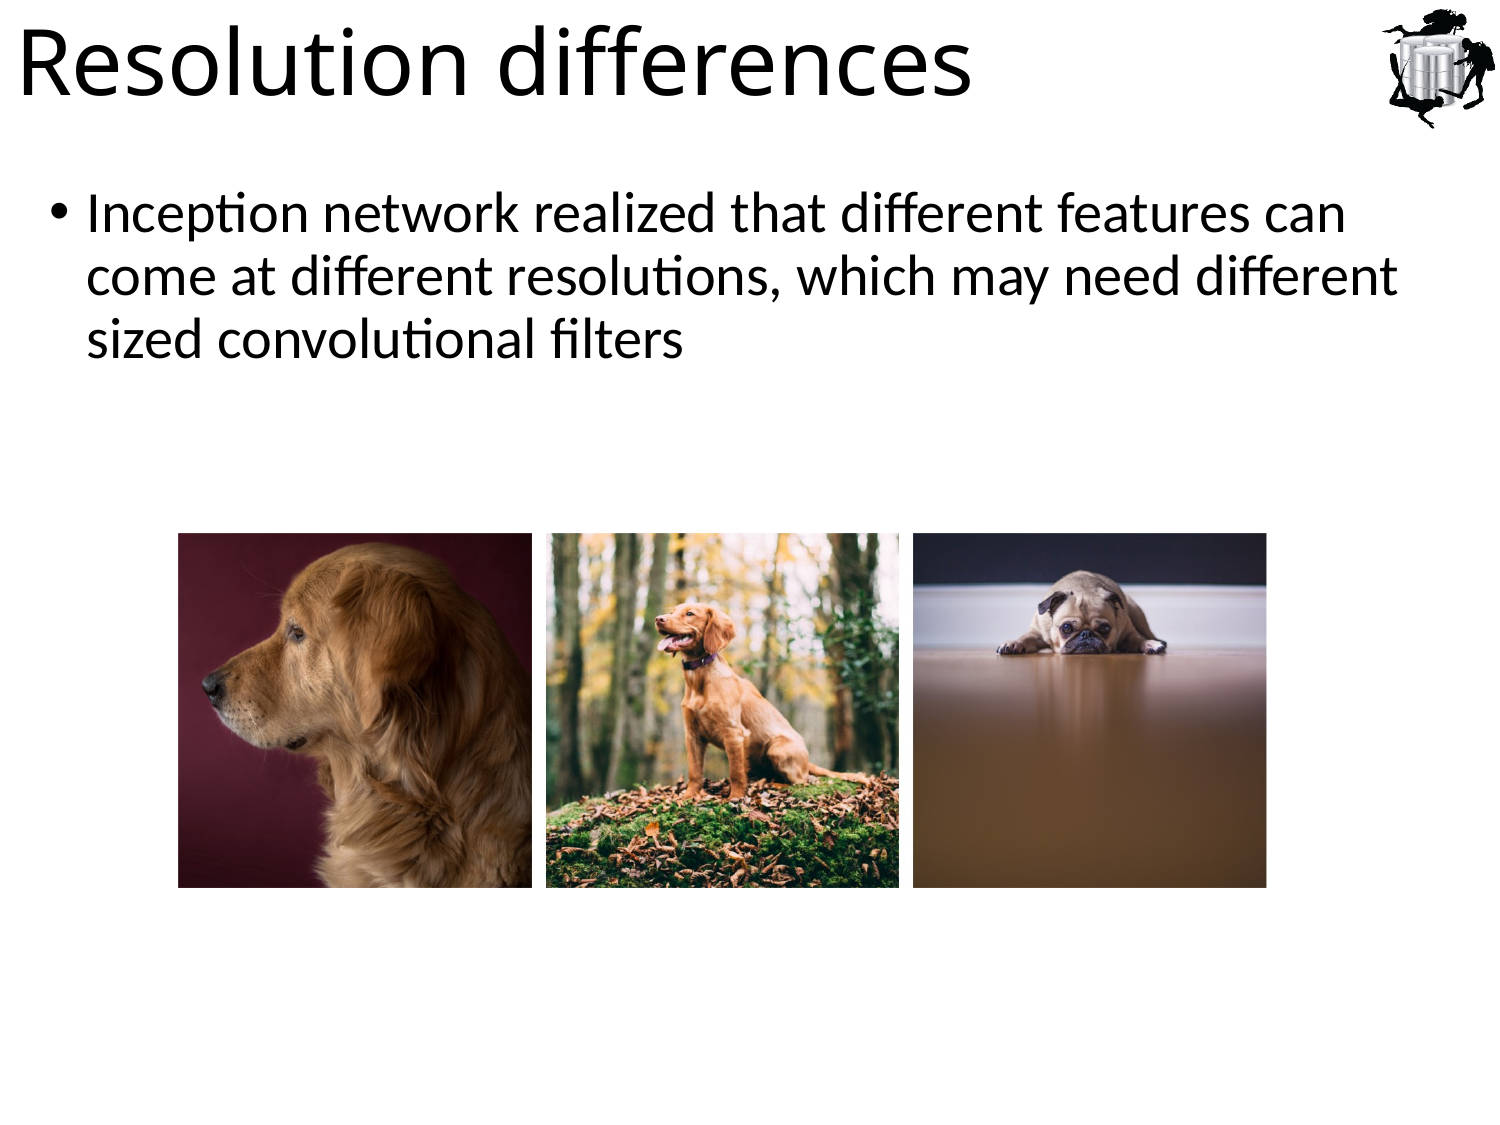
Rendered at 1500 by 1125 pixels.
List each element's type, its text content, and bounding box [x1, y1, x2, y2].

list Inception network realized that different features can come at different resolutions, which may need different sized convolutional filters [34, 174, 1482, 1014]
picture [1377, 5, 1498, 131]
title Resolution differences [0, 0, 1377, 131]
picture [178, 533, 1267, 888]
